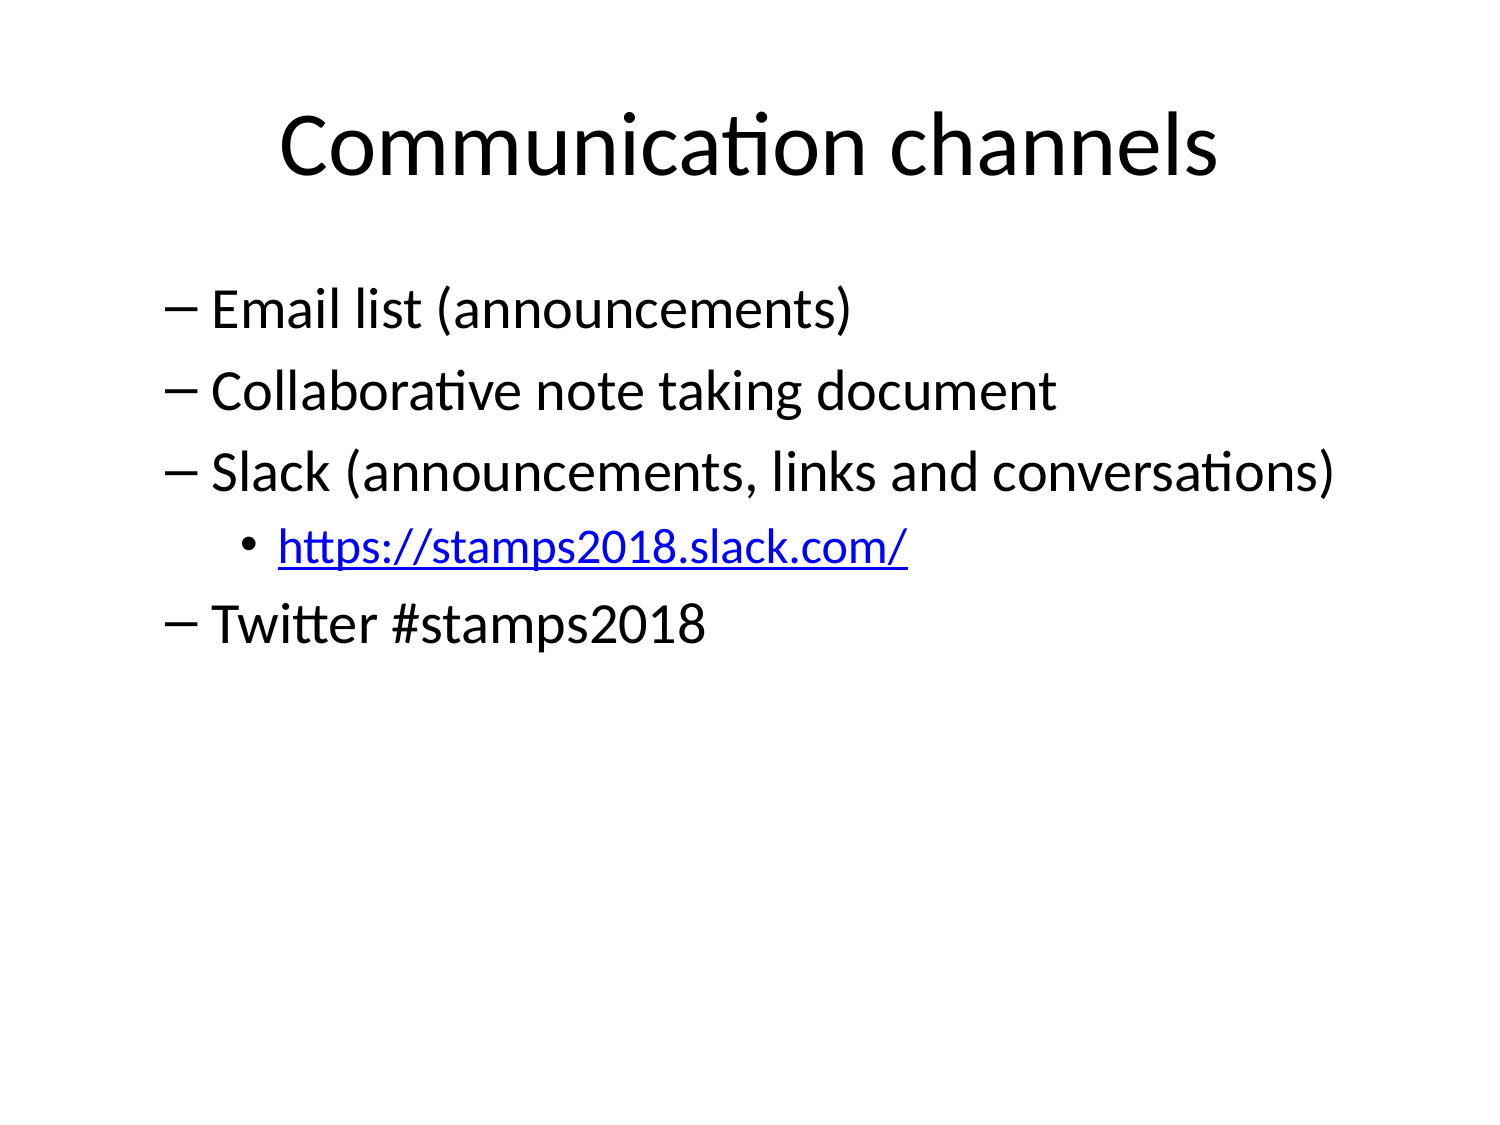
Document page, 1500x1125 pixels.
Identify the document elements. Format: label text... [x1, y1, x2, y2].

list Email list (announcements) Collaborative note taking document Slack (announcements, links and conversations) https://stamps2018.slack.com/ Twitter #stamps2018 [75, 262, 1425, 1005]
title Communication channels [75, 45, 1425, 233]
